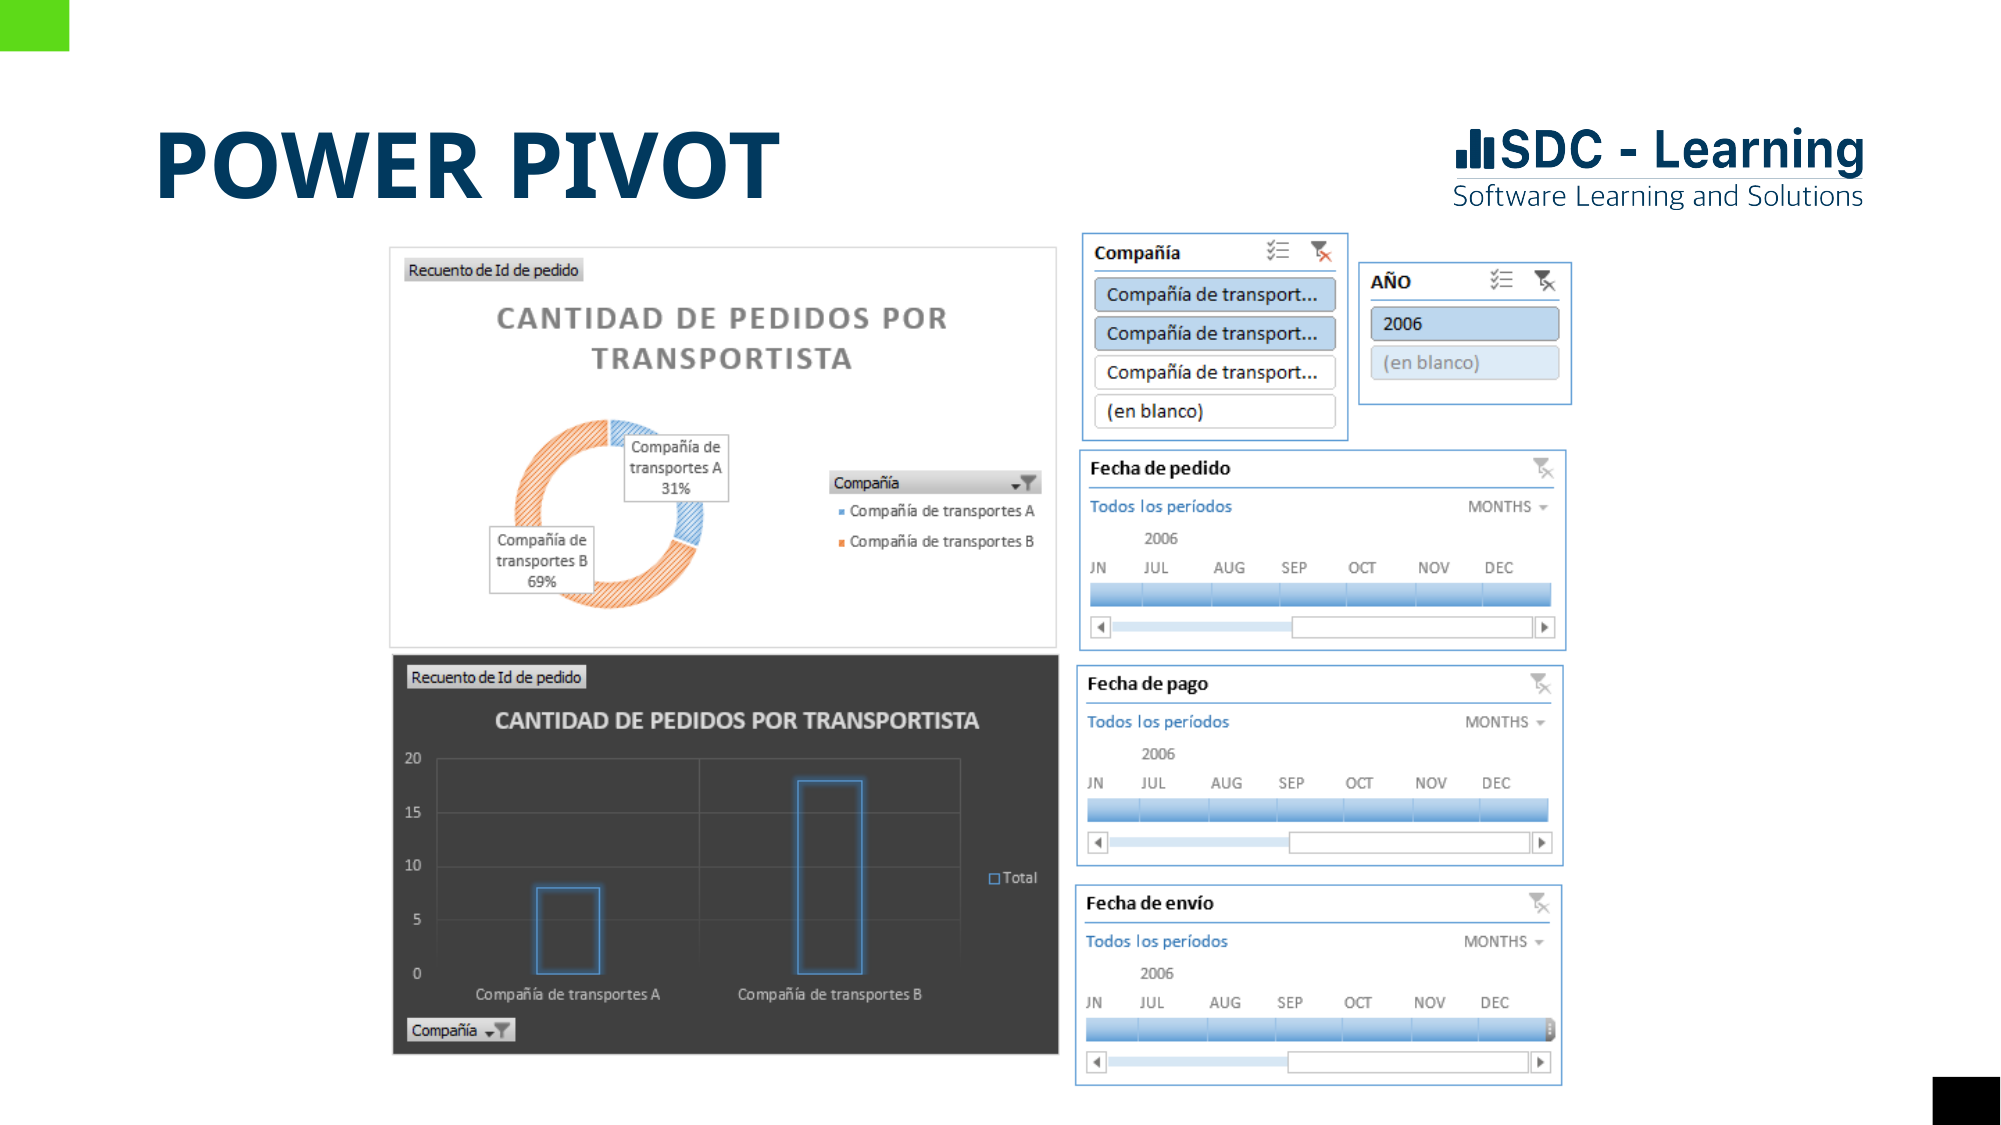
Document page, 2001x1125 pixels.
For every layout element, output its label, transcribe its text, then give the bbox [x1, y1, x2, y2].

title POWER PIVOT [137, 59, 1863, 278]
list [374, 226, 1582, 1100]
